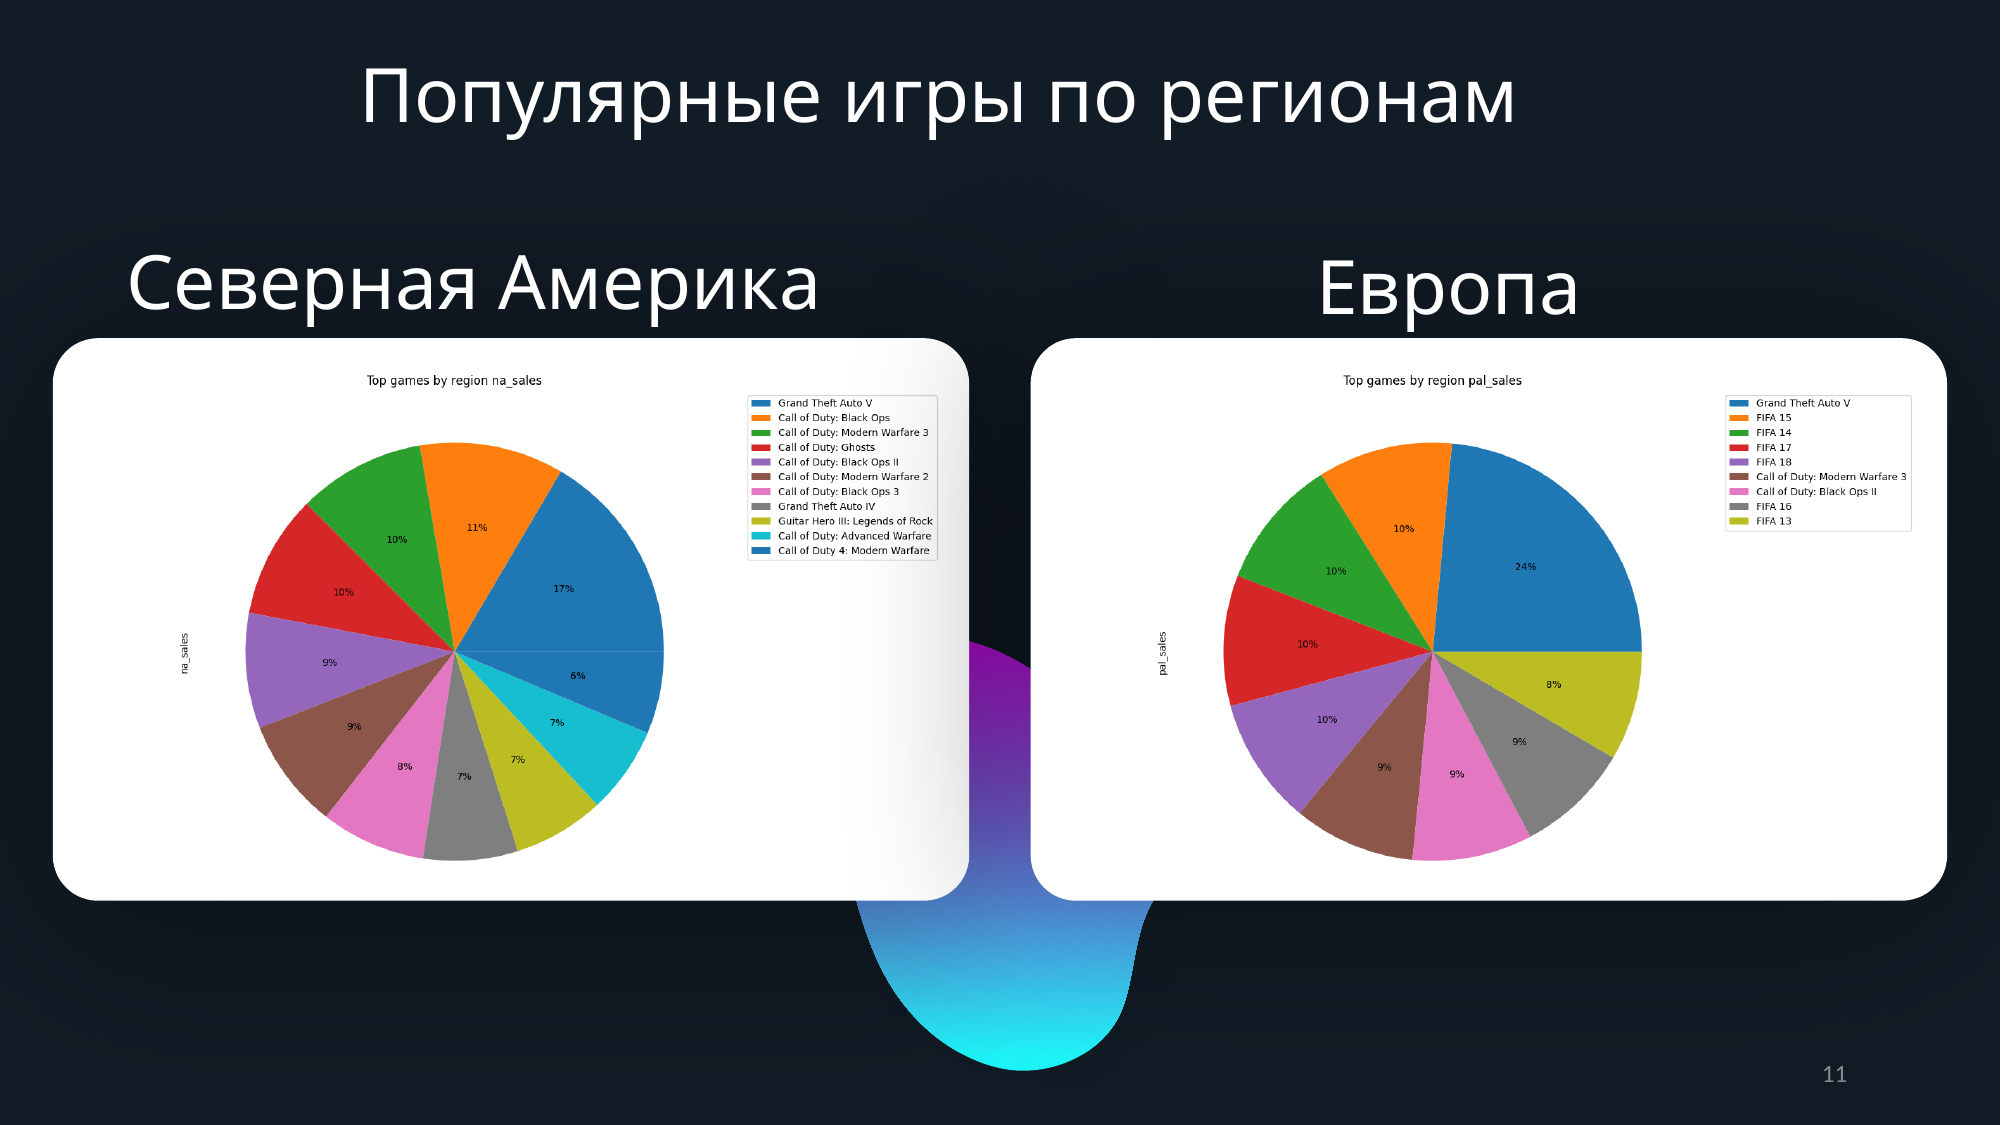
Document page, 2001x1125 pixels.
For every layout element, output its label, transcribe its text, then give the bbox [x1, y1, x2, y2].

text_box [974, 1044, 1095, 1071]
text_box Северная Америка [111, 227, 911, 333]
slide_number 11 [1412, 1042, 1863, 1103]
picture [52, 338, 970, 901]
text_box Популярные игры по регионам [345, 39, 1655, 145]
text_box Европа [1301, 232, 1677, 336]
picture [1030, 338, 1948, 901]
